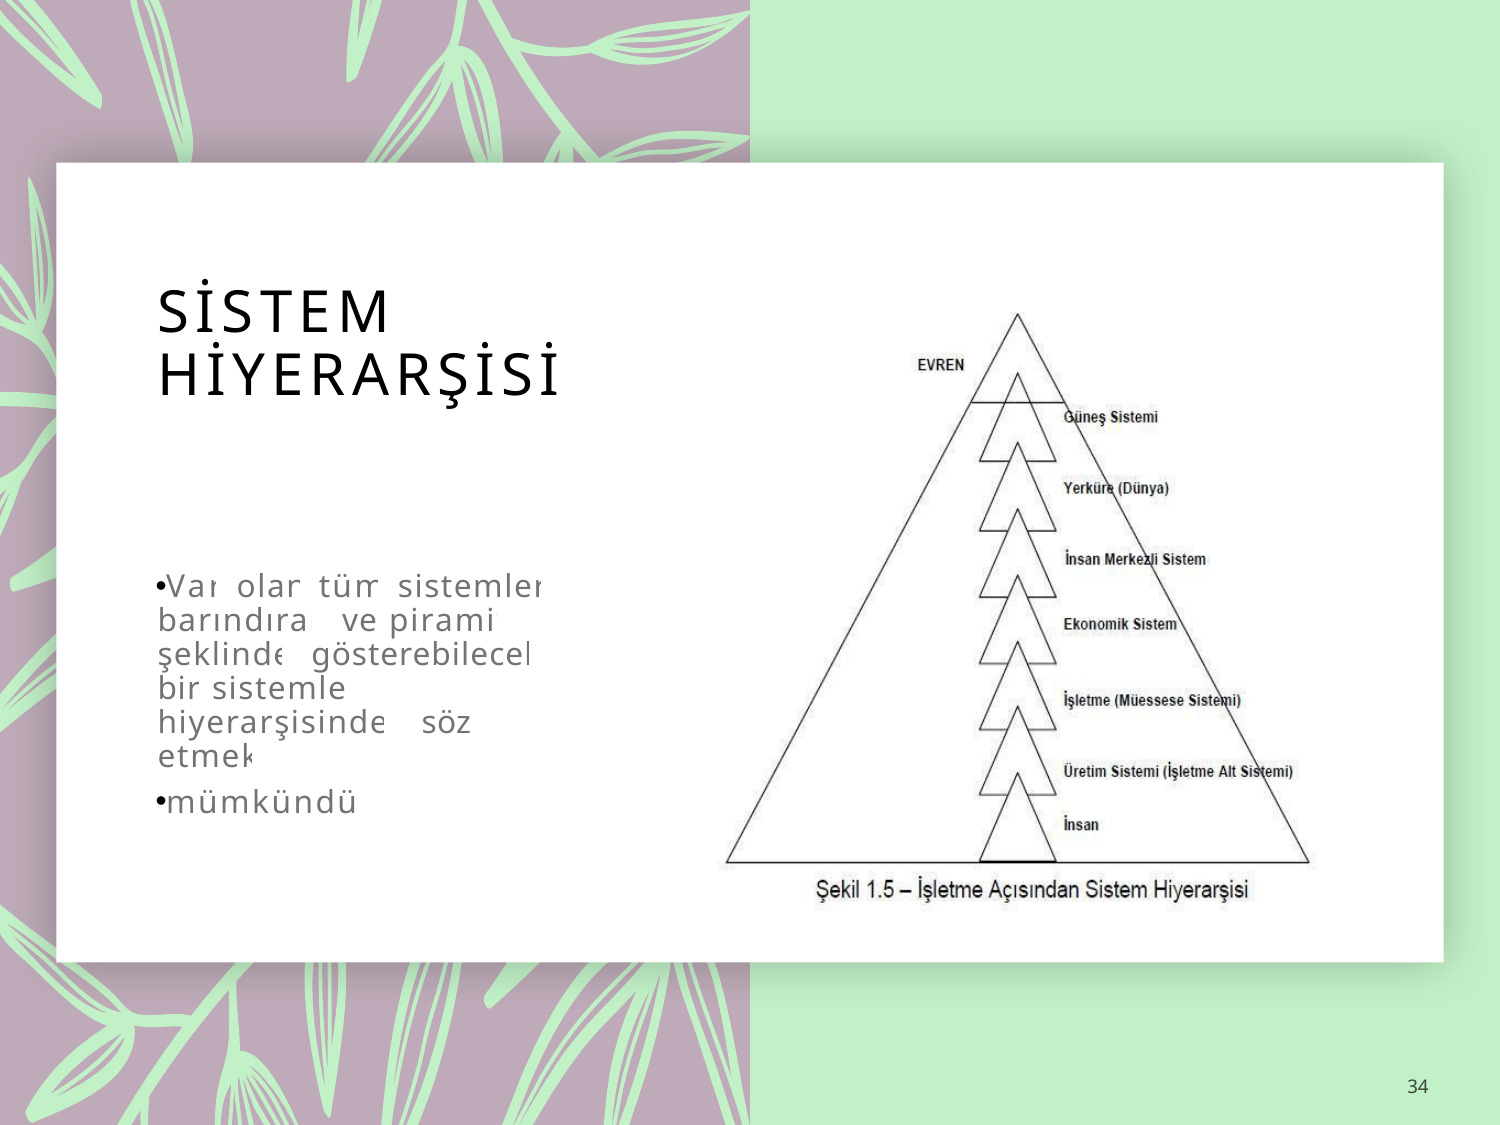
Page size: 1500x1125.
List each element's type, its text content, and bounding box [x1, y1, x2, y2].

slide_number 34 [1359, 1050, 1444, 1125]
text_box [0, 0, 751, 1125]
text_box [751, 161, 1445, 964]
text_box [751, 0, 1500, 1125]
picture [665, 312, 1388, 913]
